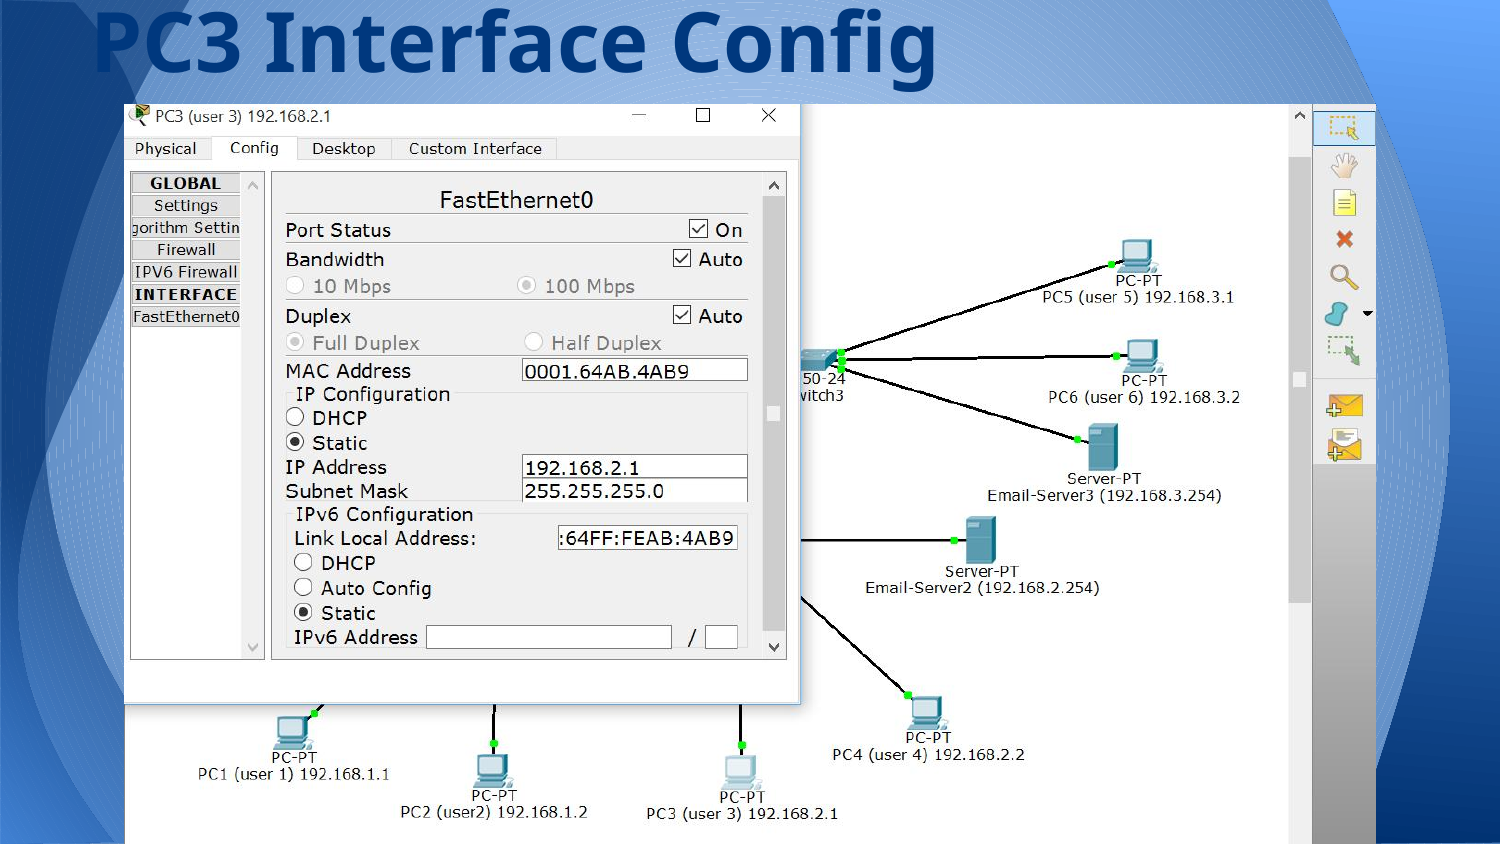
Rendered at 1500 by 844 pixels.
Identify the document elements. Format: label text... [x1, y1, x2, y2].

title PC3 Interface Config [75, 0, 1425, 105]
picture [123, 103, 1377, 844]
